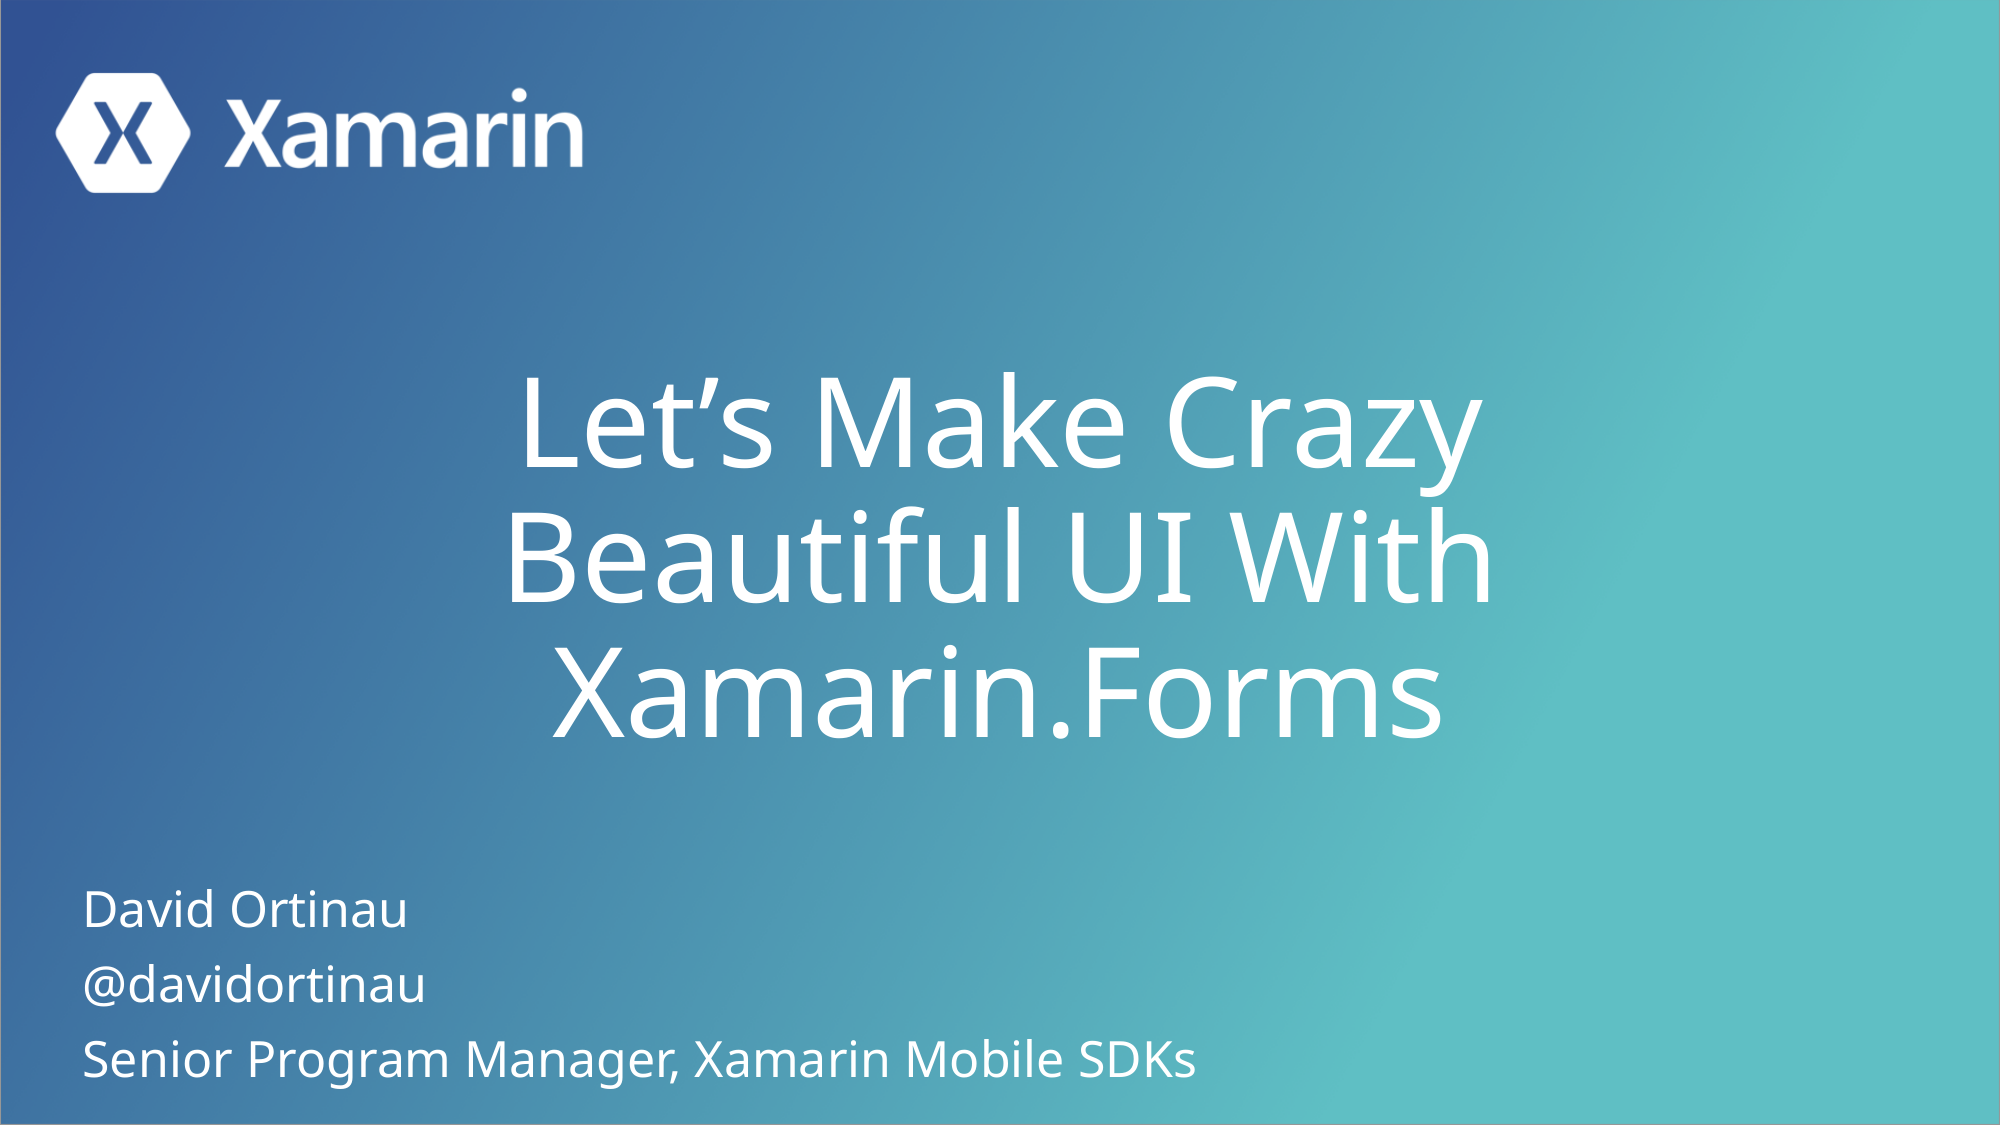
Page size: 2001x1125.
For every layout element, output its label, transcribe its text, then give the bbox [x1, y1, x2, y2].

text_box David Ortinau @davidortinau Senior Program Manager, Xamarin Mobile SDKs [67, 877, 1541, 1125]
picture [0, 0, 2000, 1125]
title Let’s Make Crazy Beautiful UI With Xamarin.Forms [249, 366, 1750, 759]
